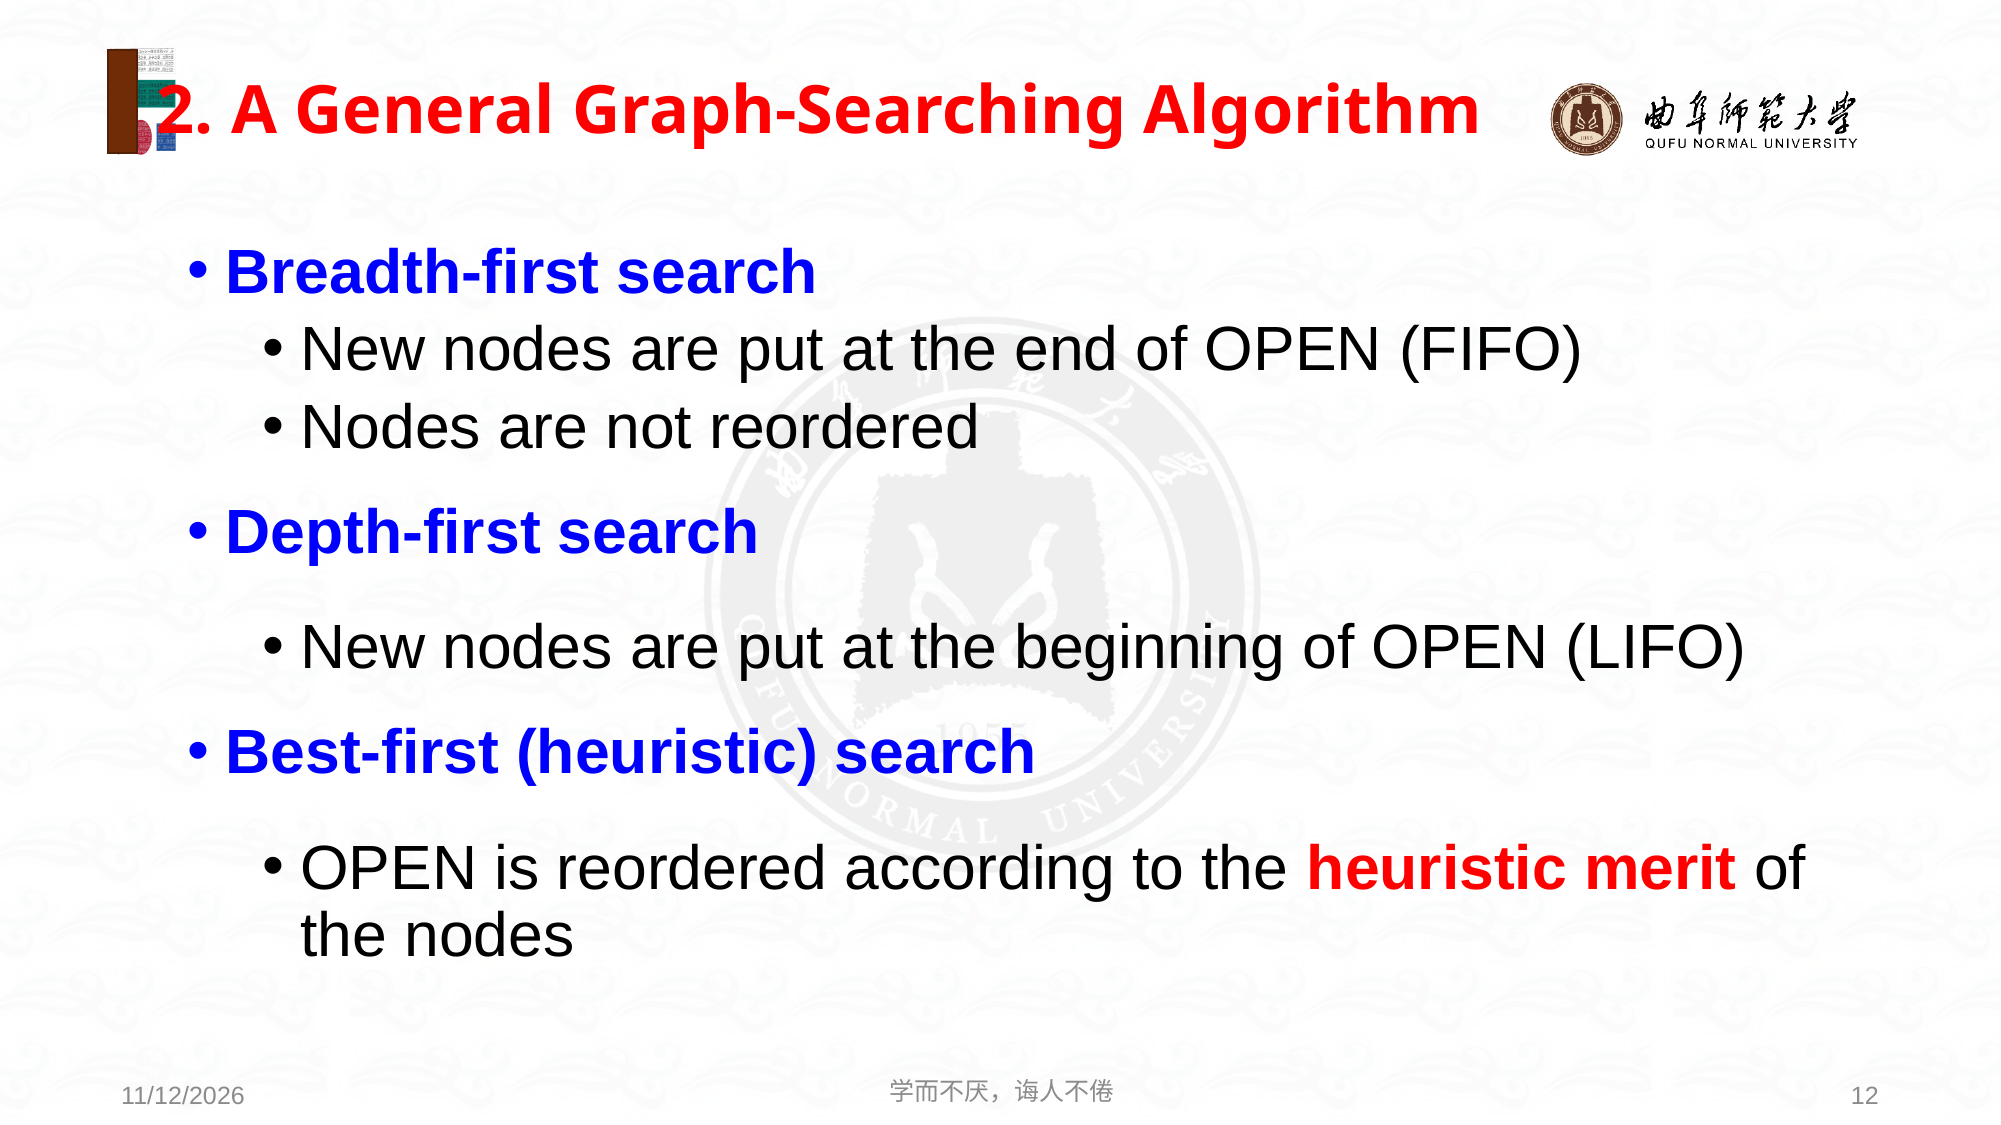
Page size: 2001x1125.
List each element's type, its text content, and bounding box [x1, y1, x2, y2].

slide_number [106, 1065, 557, 1125]
text_box Breadth-first search New nodes are put at the end of OPEN (FIFO) Nodes are not reordered Depth-first search New nodes are put at the beginning of OPEN (LIFO) Best-first (heuristic) search OPEN is reordered according to the heuristic merit of the nodes [173, 231, 1874, 1020]
picture [1615, 75, 1894, 158]
footer 学而不厌，诲人不倦 [664, 1063, 1340, 1124]
title 2. A General Graph-Searching Algorithm [141, 62, 1615, 161]
slide_number 12 [1443, 1065, 1894, 1125]
picture [108, 46, 176, 161]
